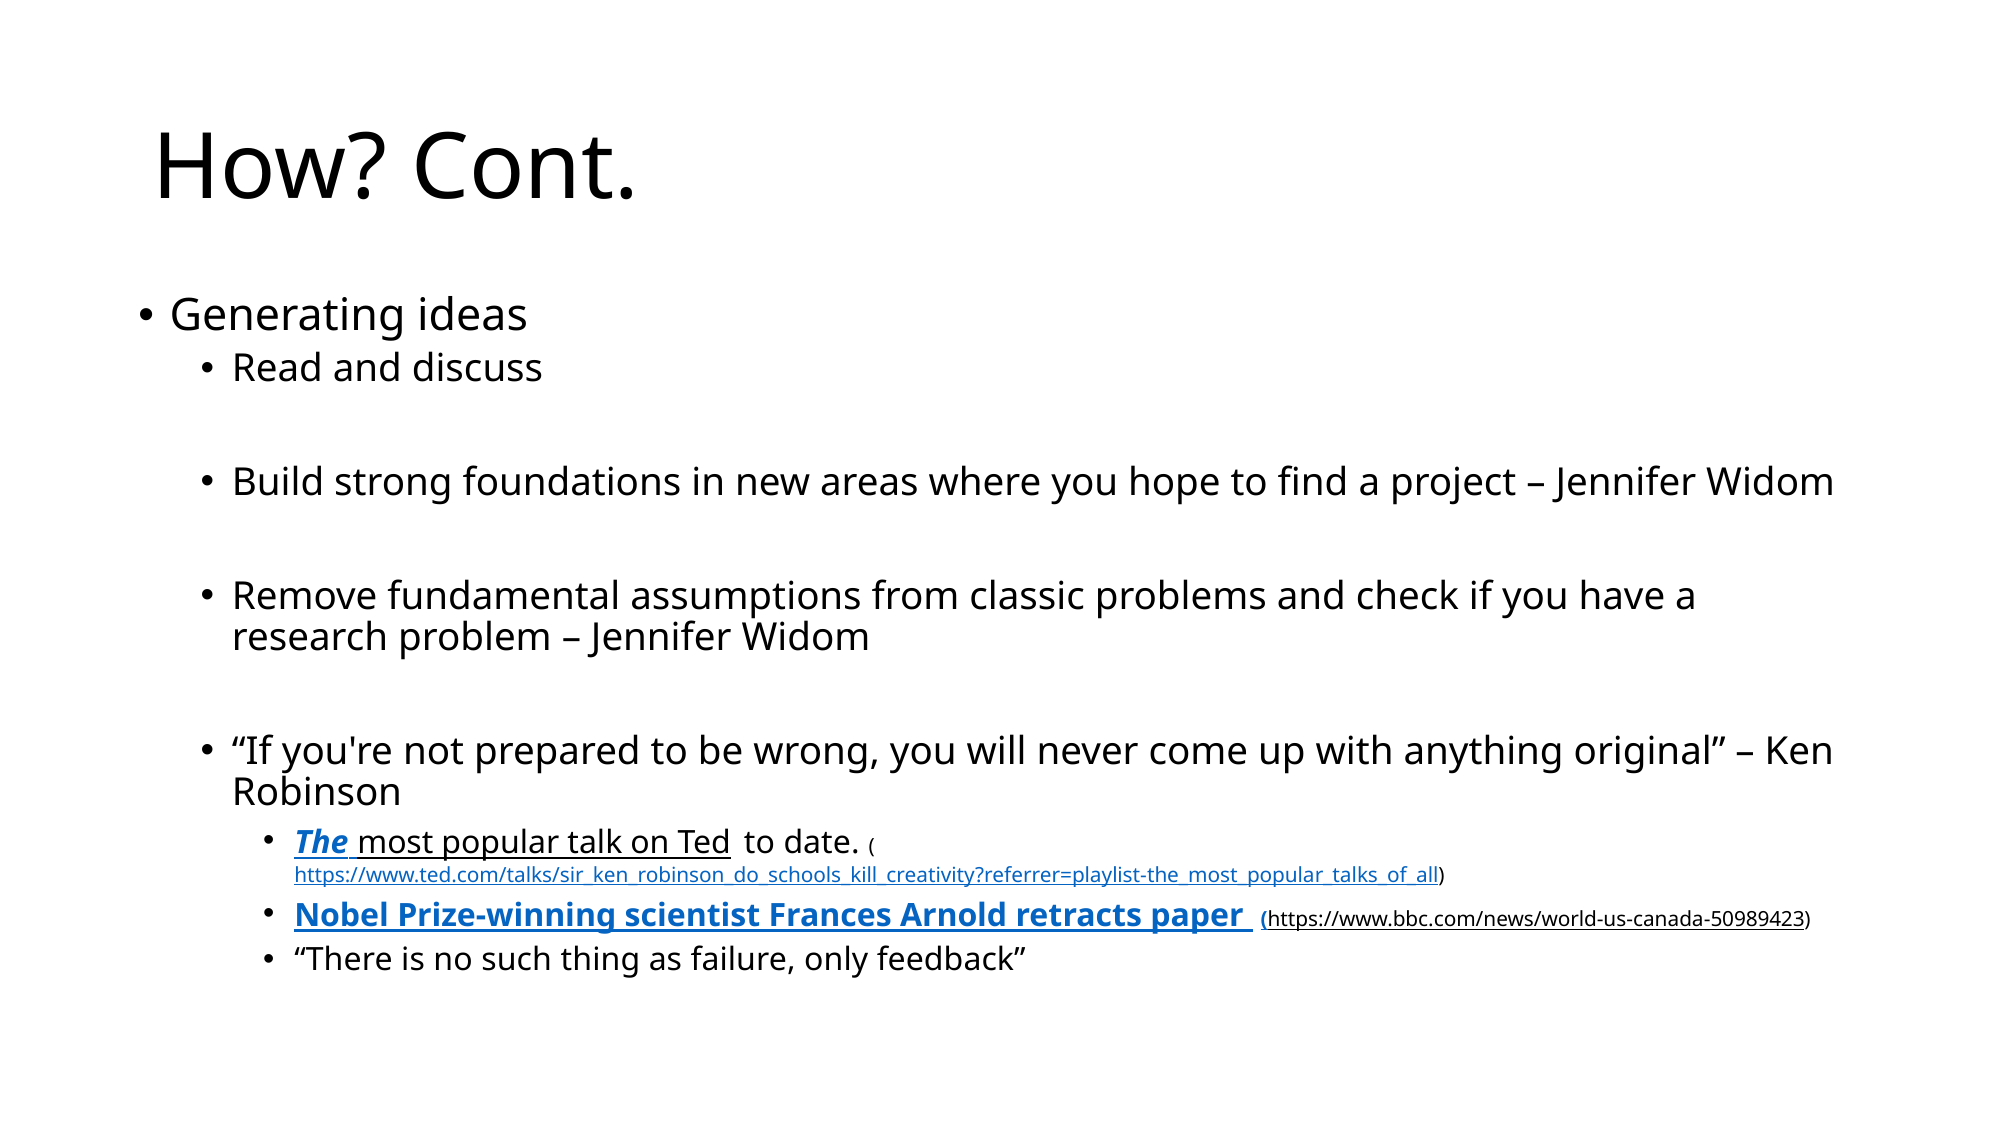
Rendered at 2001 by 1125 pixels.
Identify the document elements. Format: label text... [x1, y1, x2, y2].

title How? Cont. [137, 59, 1863, 278]
list Generating ideas Read and discuss Build strong foundations in new areas where you hope to find a project – Jennifer Widom Remove fundamental assumptions from classic problems and check if you have a research problem – Jennifer Widom “If you're not prepared to be wrong, you will never come up with anything original” – Ken Robinson The most popular talk on Ted to date. (https://www.ted.com/talks/sir_ken_robinson_do_schools_kill_creativity?referrer=playlist-the_most_popular_talks_of_all) Nobel Prize-winning scientist Frances Arnold retracts paper (https://www.bbc.com/news/world-us-canada-50989423) “There is no such thing as failure, only feedback” [123, 284, 1877, 999]
